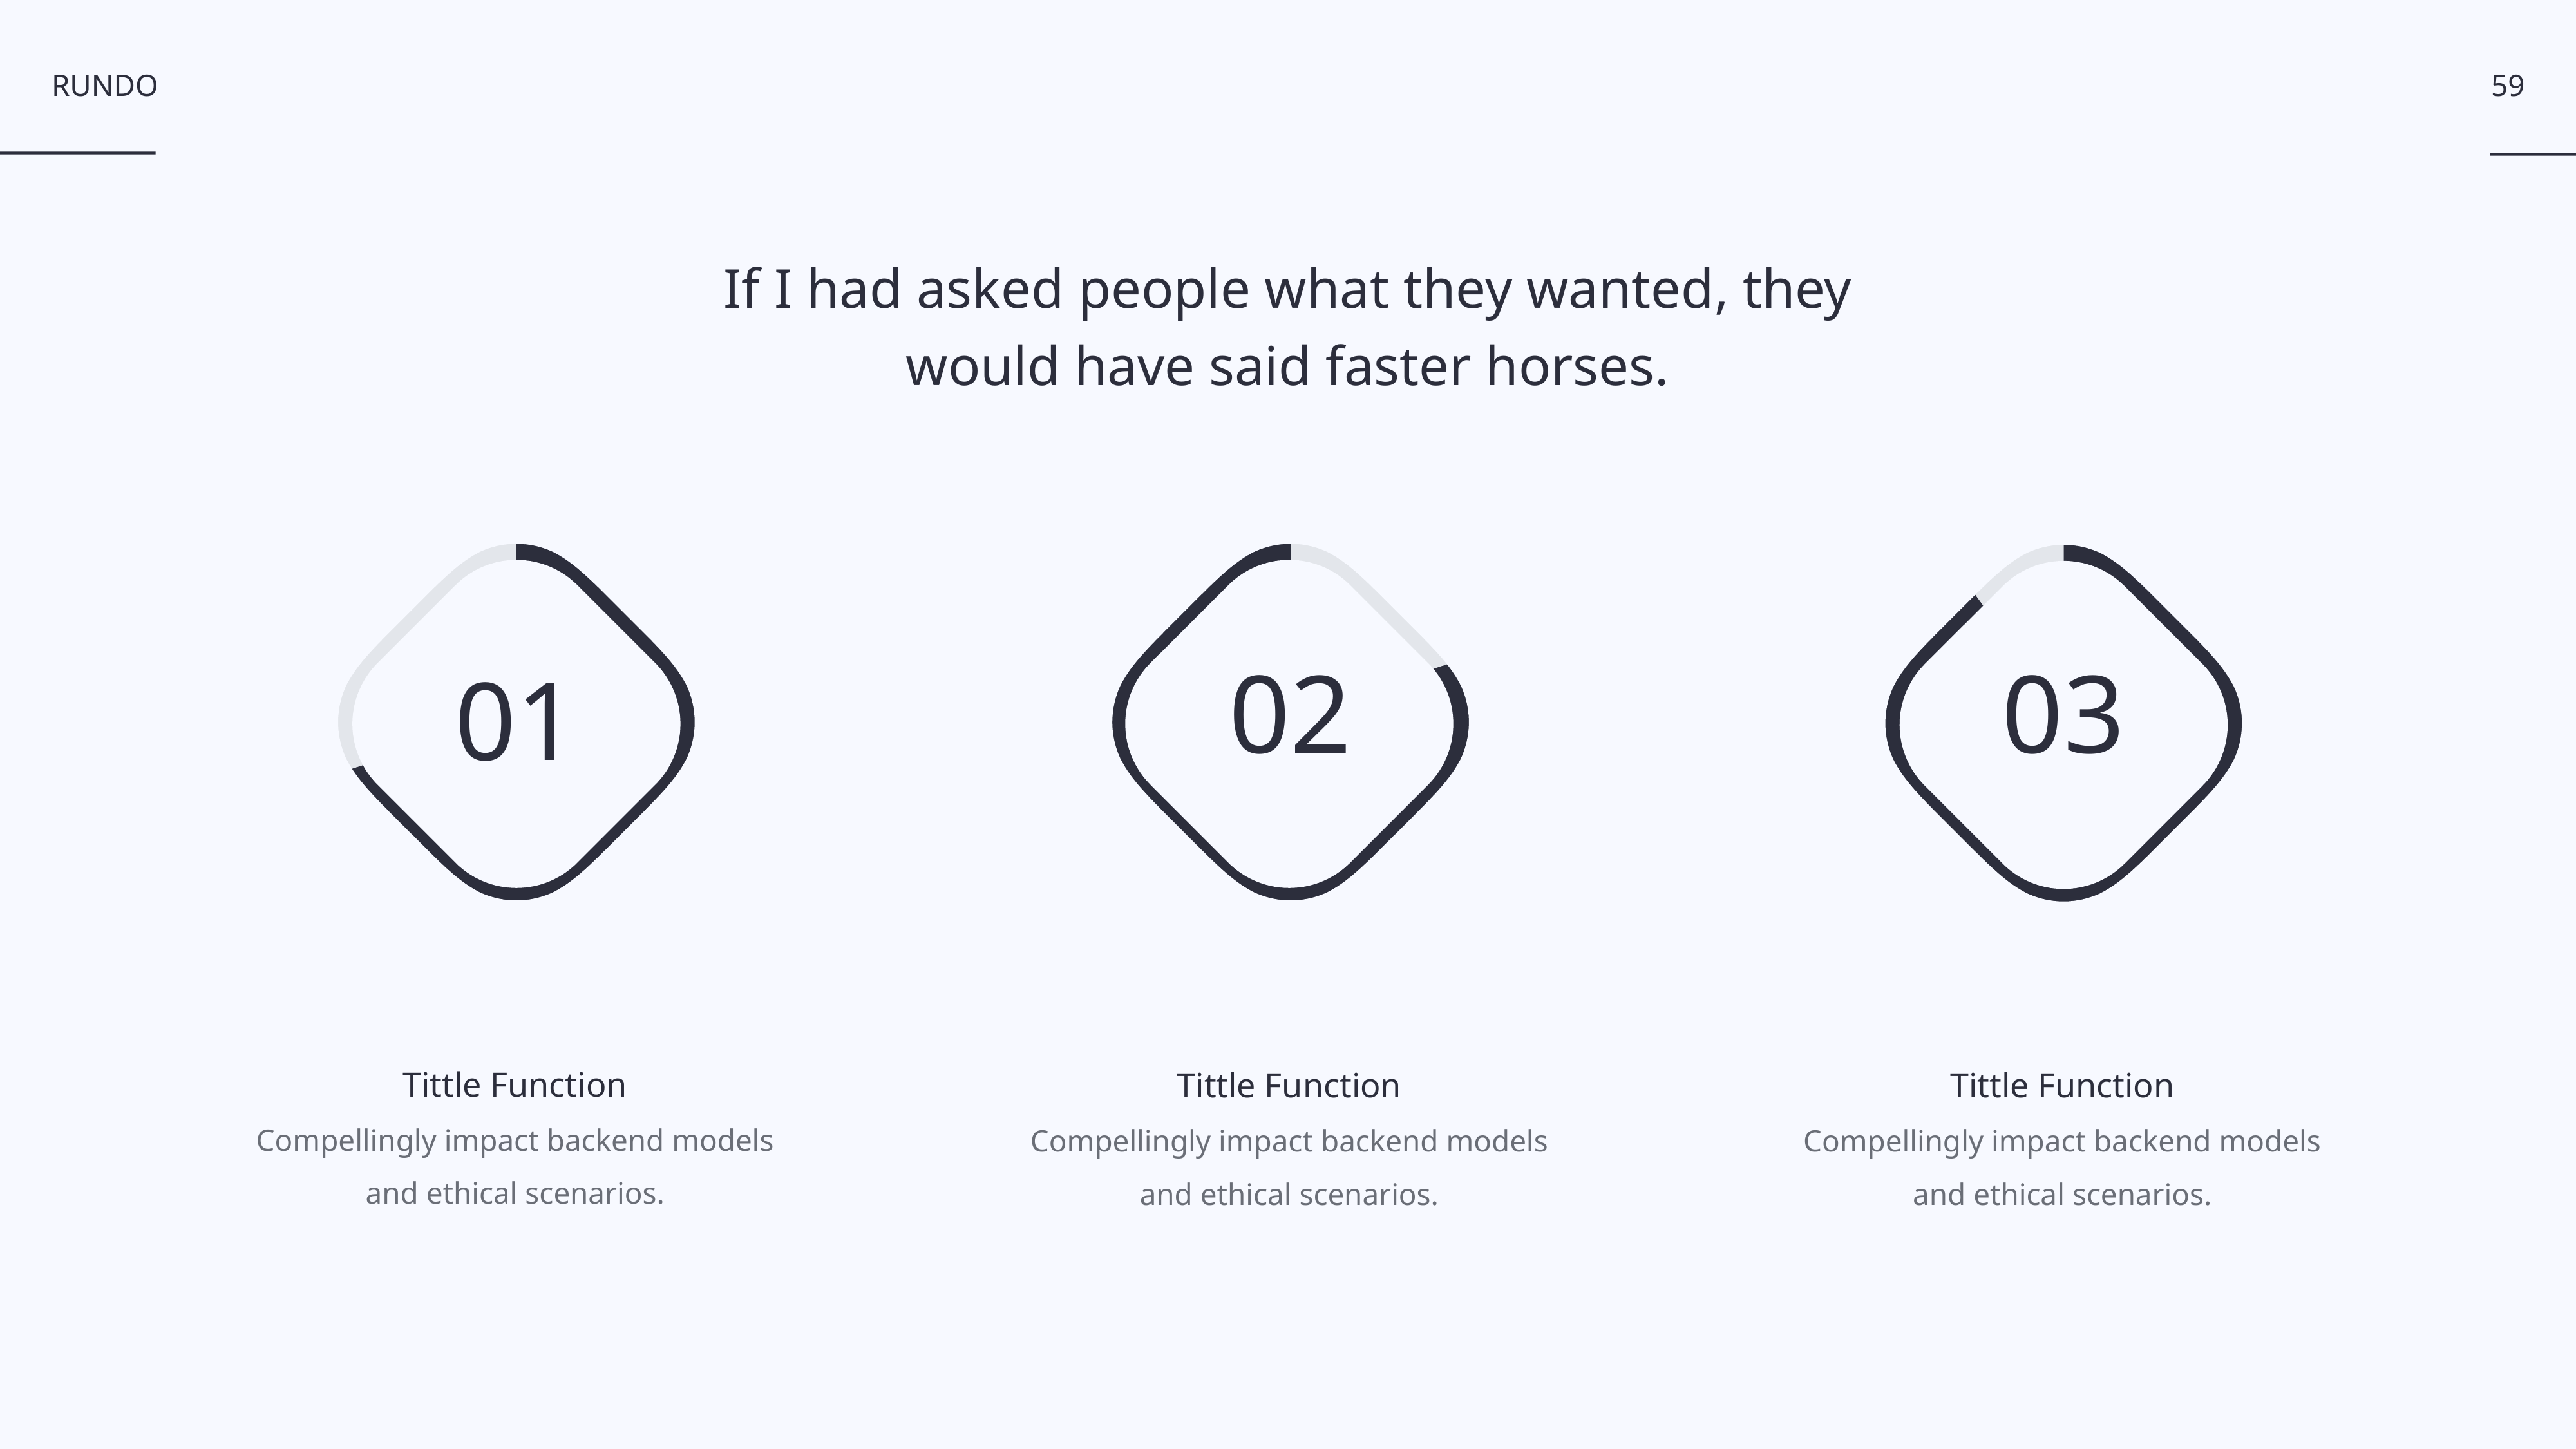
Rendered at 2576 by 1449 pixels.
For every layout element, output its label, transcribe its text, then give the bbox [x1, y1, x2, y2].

text_box If I had asked people what they wanted, they would have said faster horses. [723, 242, 1853, 397]
chart [1866, 520, 2261, 914]
text_box Tittle Function Compellingly impact backend models and ethical scenarios. [1030, 1044, 1549, 1211]
chart [319, 518, 714, 913]
text_box Tittle Function Compellingly impact backend models and ethical scenarios. [1803, 1044, 2322, 1211]
text_box Tittle Function Compellingly impact backend models and ethical scenarios. [256, 1043, 774, 1210]
chart [1094, 518, 1488, 913]
slide_number 59 [2490, 66, 2526, 106]
